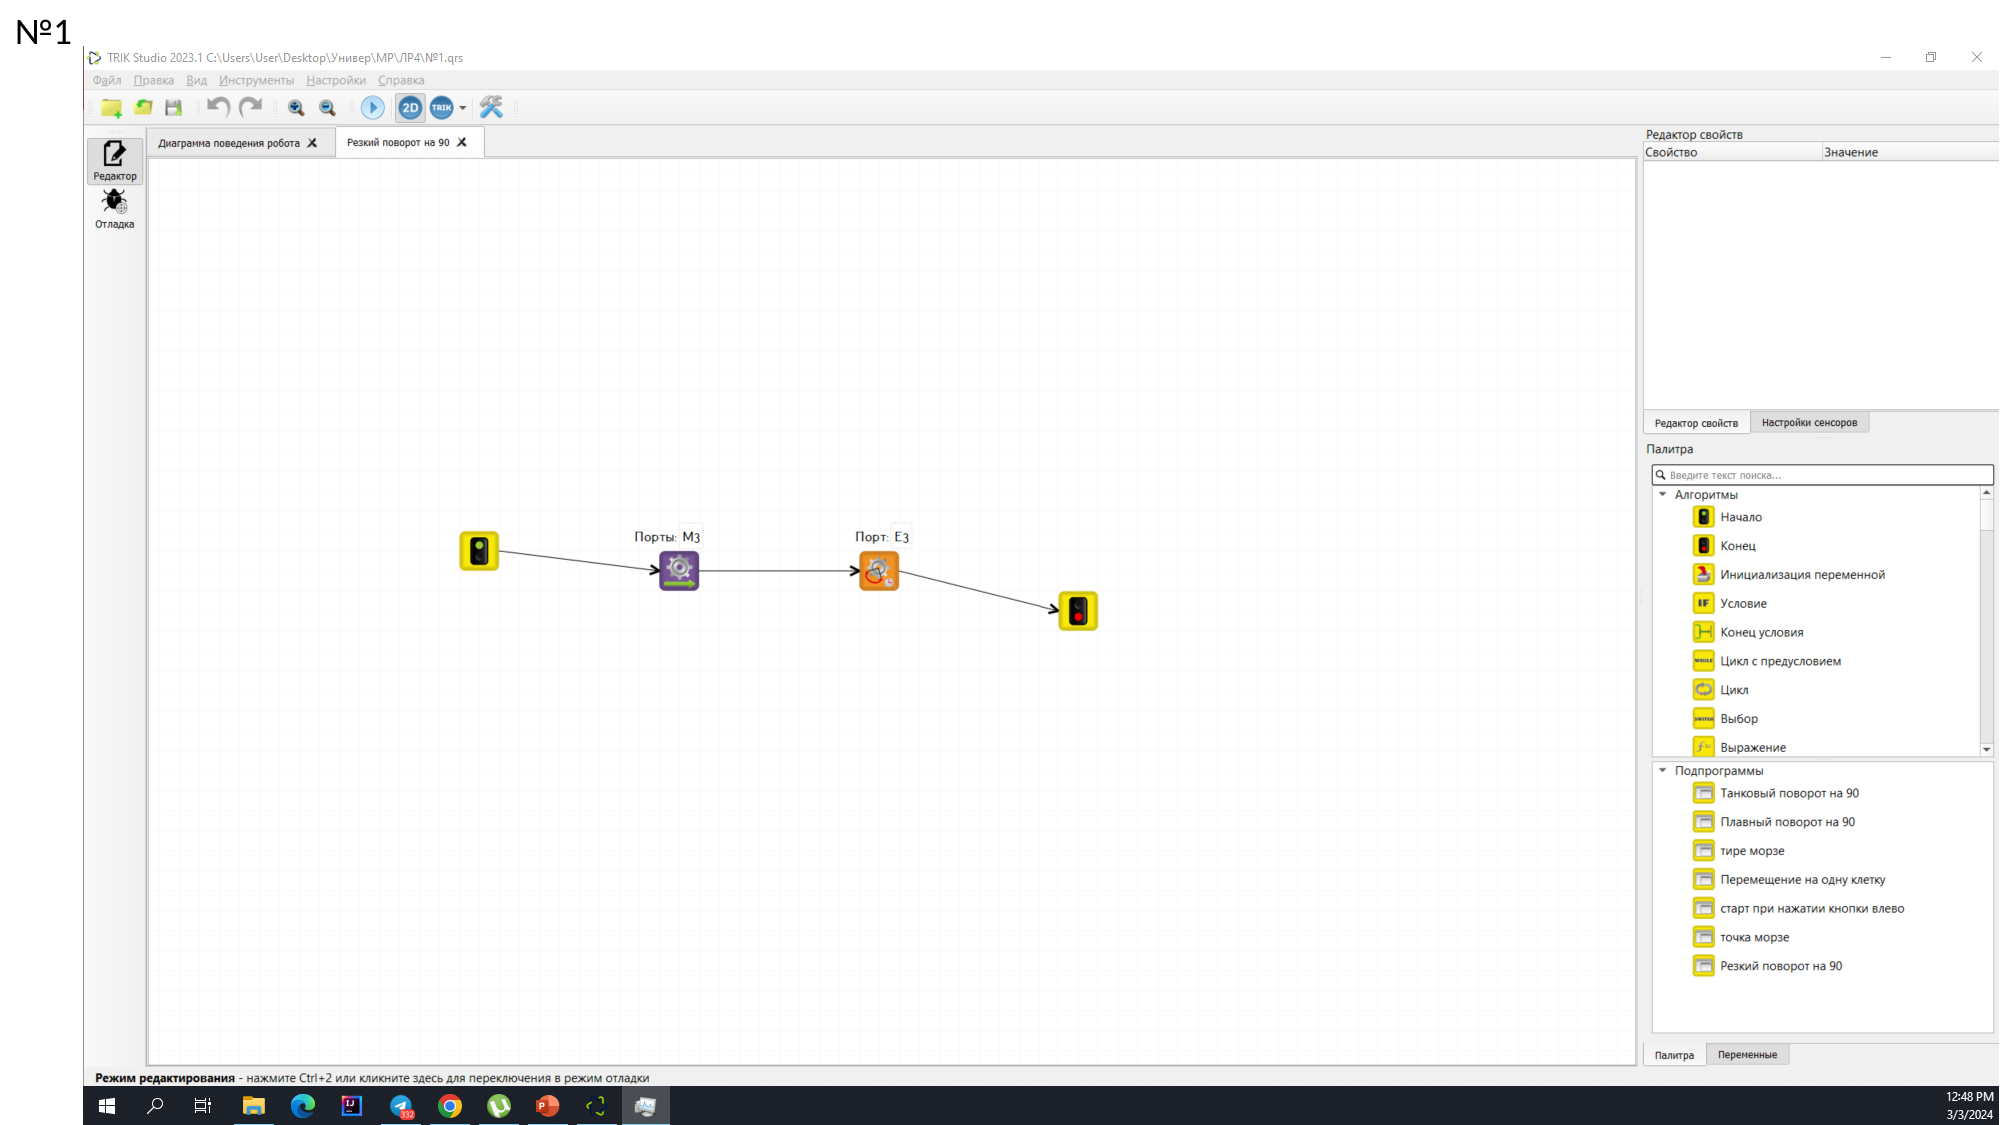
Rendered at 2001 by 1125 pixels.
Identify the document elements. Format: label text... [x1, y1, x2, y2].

text_box №1 [0, 0, 394, 60]
picture [82, 46, 1999, 1125]
